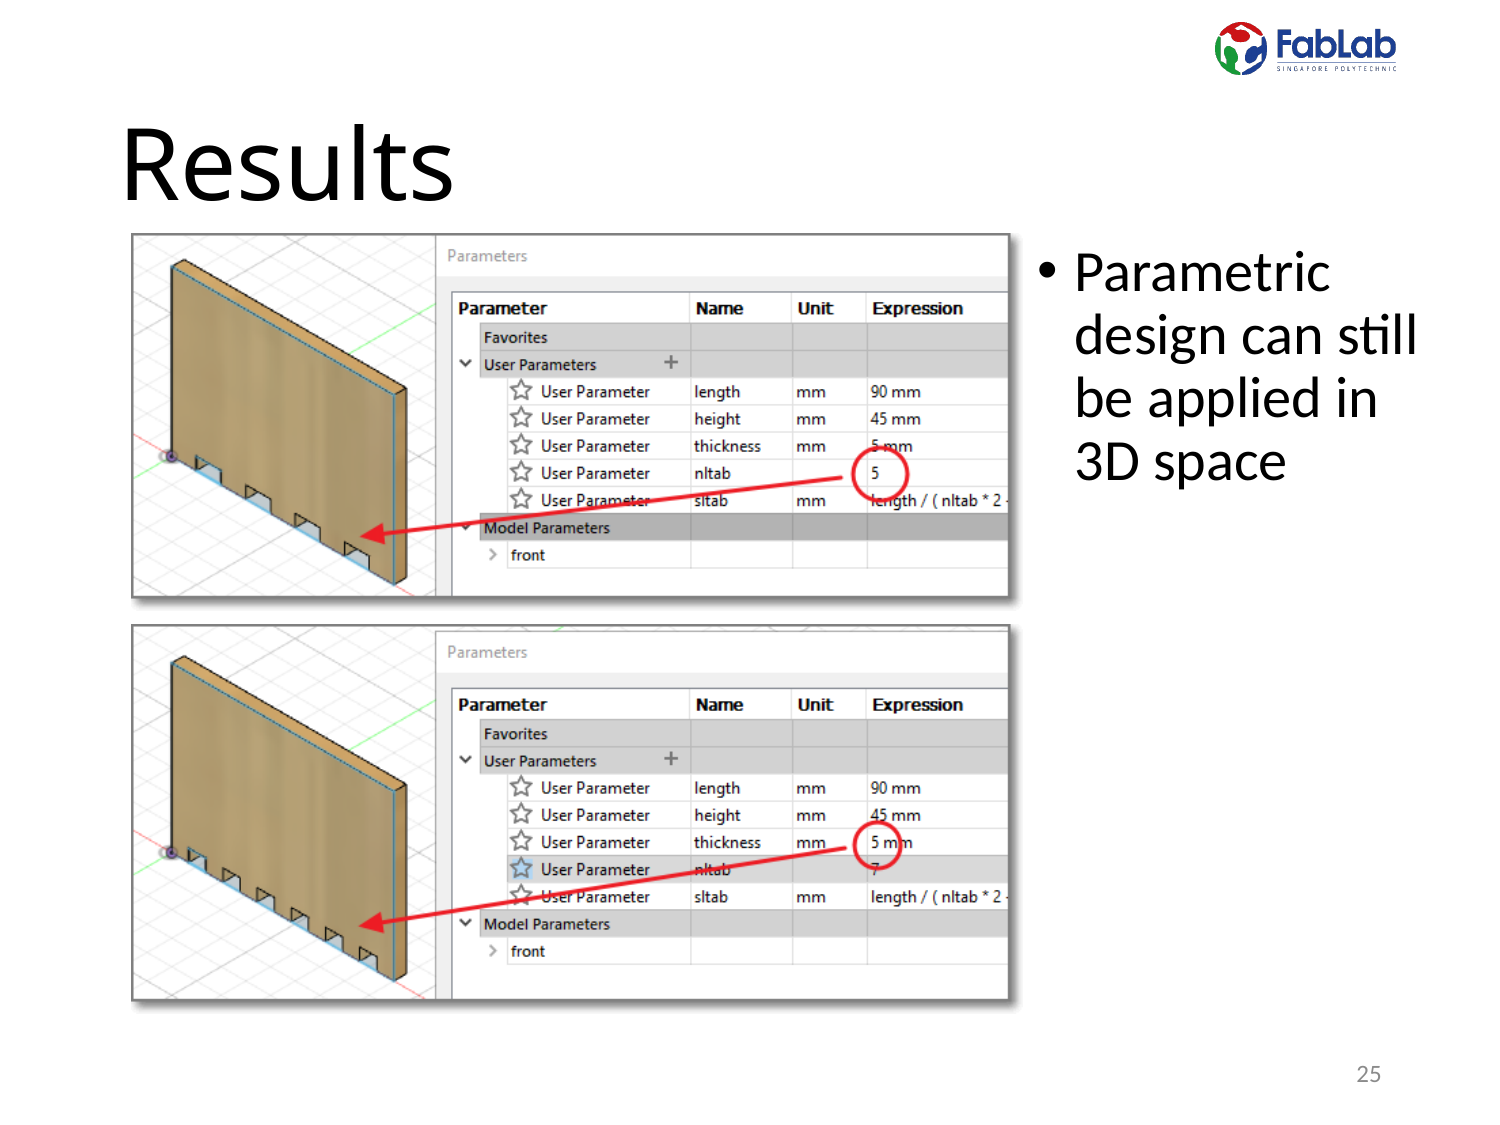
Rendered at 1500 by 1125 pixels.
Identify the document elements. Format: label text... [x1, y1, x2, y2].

title Results [103, 59, 1397, 278]
slide_number 25 [1059, 1042, 1397, 1103]
picture [131, 624, 1023, 1014]
picture [131, 233, 1023, 611]
list Parametric design can still be applied in 3D space [1022, 233, 1443, 1014]
picture [1215, 22, 1396, 59]
